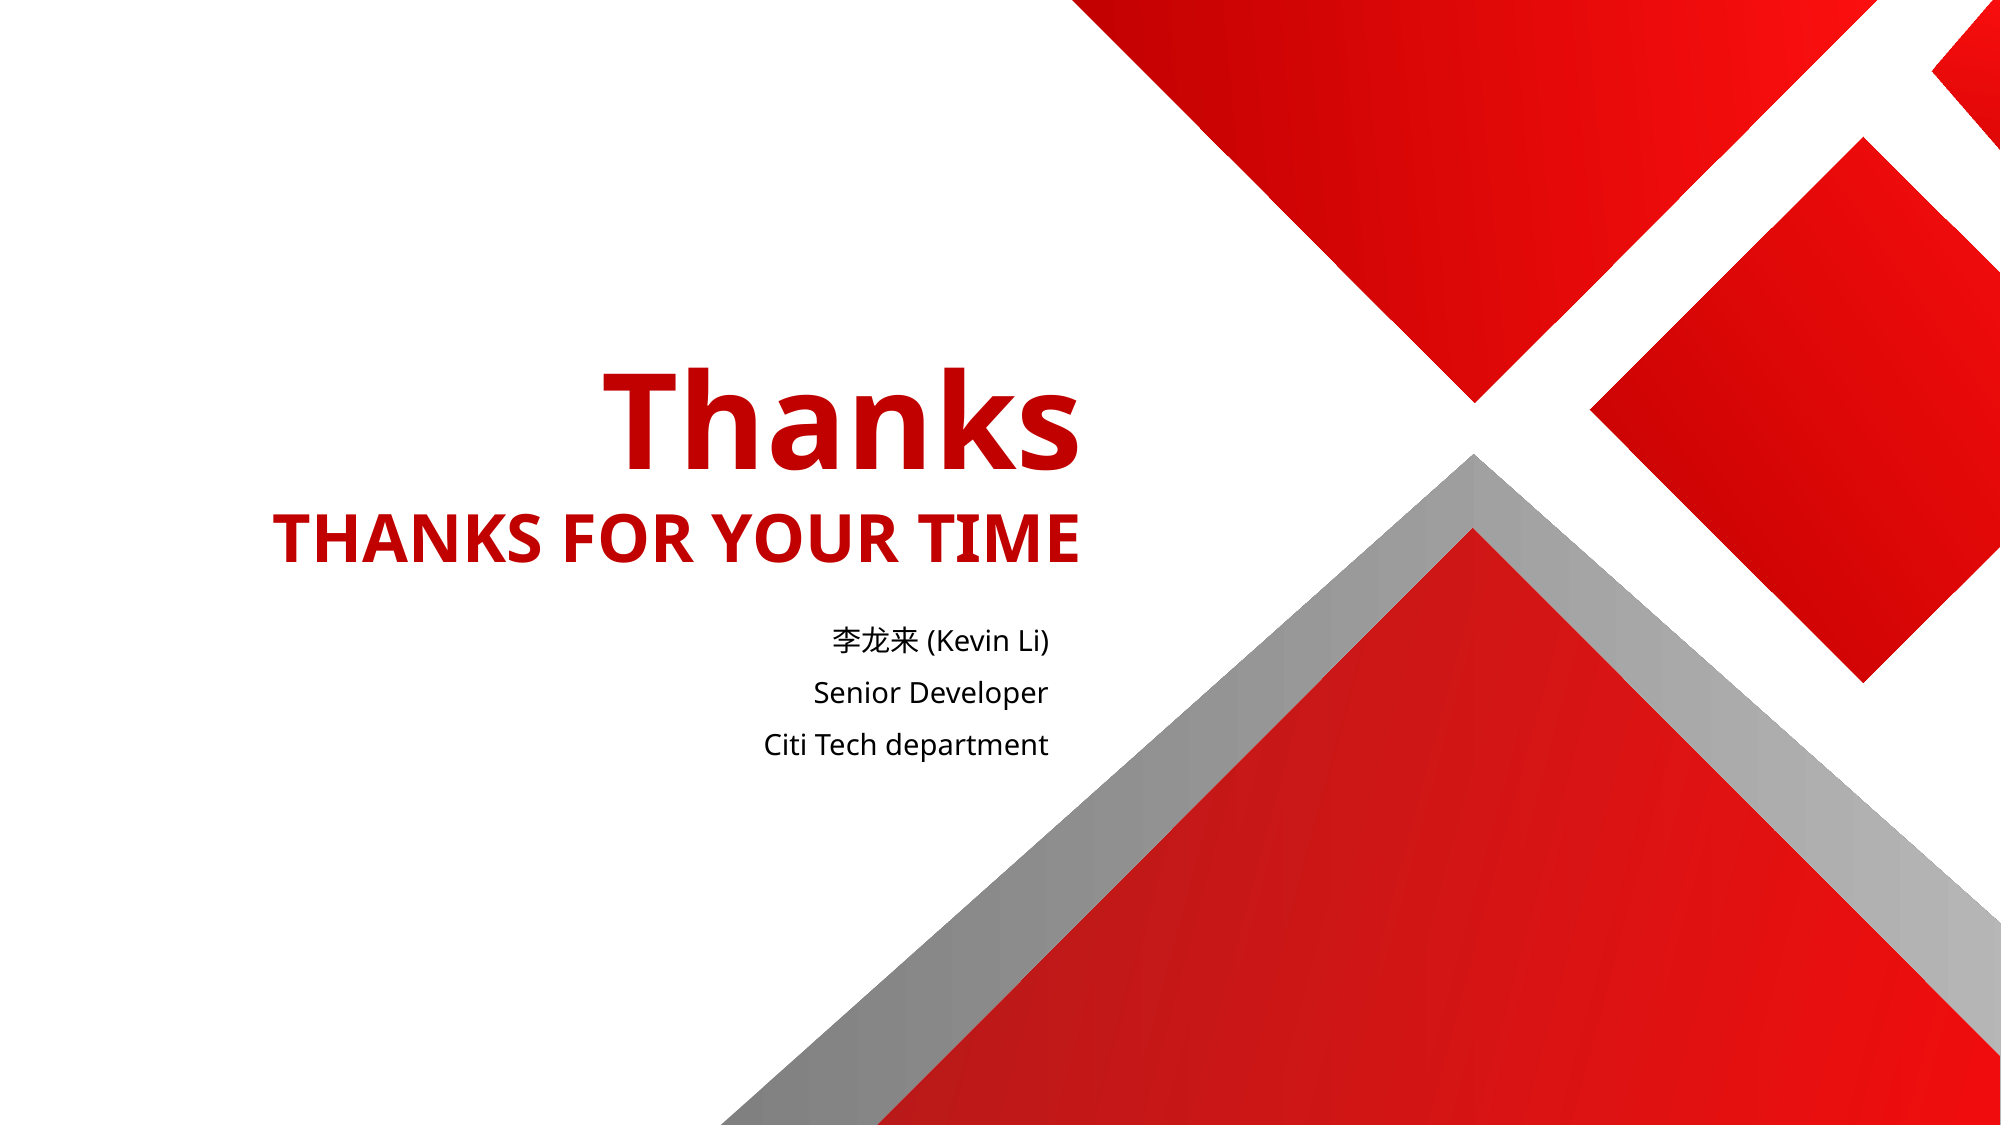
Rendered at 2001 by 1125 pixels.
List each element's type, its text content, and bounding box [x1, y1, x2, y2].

text_box 李龙来(Kevin Li) Senior Developer Citi Tech department [245, 596, 1064, 769]
text_box [719, 452, 2000, 1125]
text_box Thanks THANKS FOR YOUR TIME [102, 328, 1098, 584]
text_box [1588, 134, 2000, 685]
text_box [1929, 0, 2000, 152]
text_box [874, 526, 2000, 1125]
text_box [1070, 0, 1878, 404]
